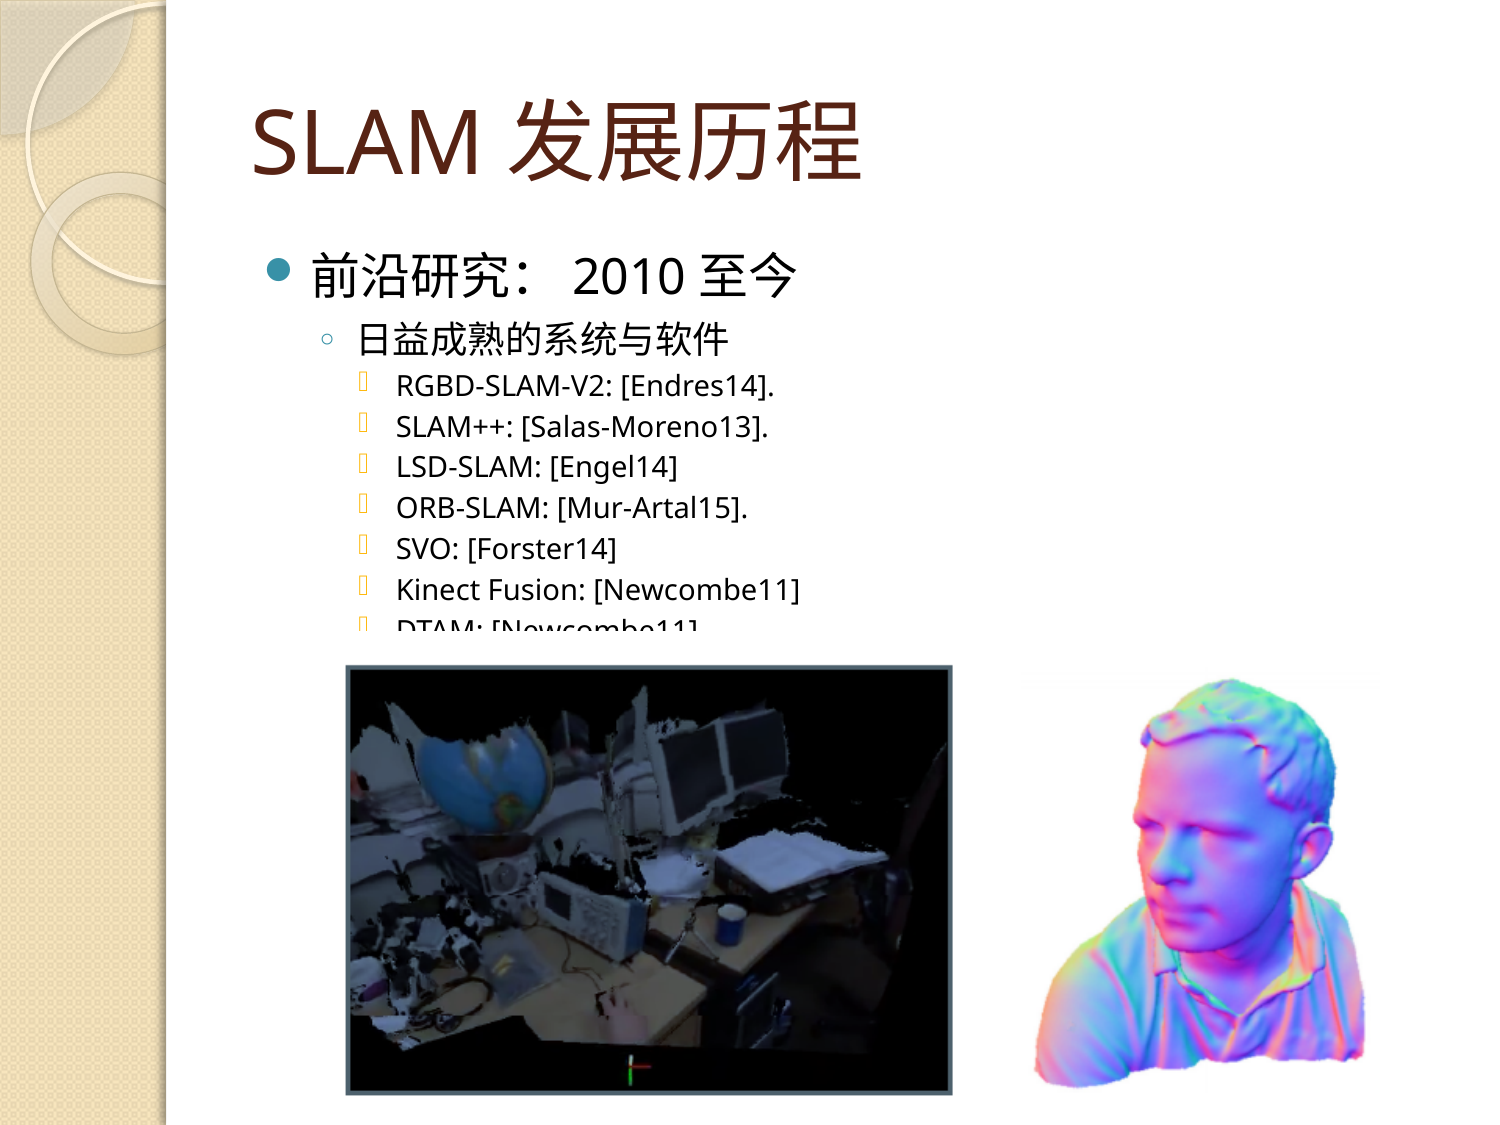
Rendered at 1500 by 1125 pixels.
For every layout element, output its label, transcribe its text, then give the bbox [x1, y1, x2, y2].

list 前沿研究：2010至今 日益成熟的系统与软件 RGBD-SLAM-V2: [Endres14]. SLAM++: [Salas-Moreno13]. LSD-SLAM: [Engel14] ORB-SLAM: [Mur-Artal15]. SVO: [Forster14] Kinect Fusion: [Newcombe11] DTAM: [Newcombe11] Dense Planar SLAM: [Salas-Moreno14] OpenRatSLAM: [Milford10] G2O: [Kummerle11] SBA: [Lourakis09] iSAM: [Kaess09] [235, 237, 1466, 1025]
title SLAM发展历程 [235, 45, 1466, 233]
picture [299, 630, 1466, 1116]
